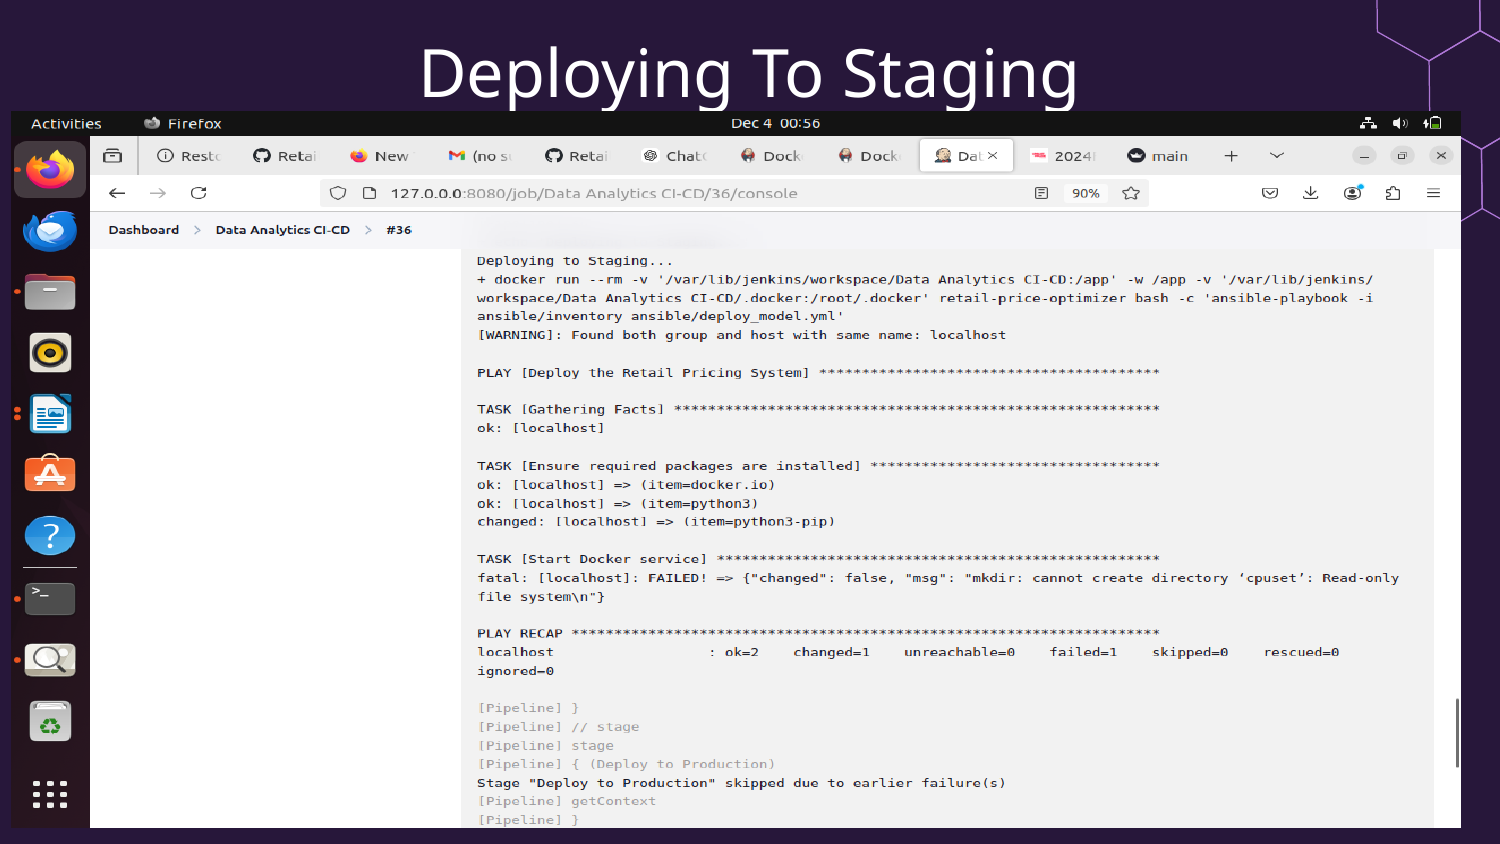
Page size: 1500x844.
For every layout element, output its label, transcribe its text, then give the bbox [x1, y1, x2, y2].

picture [11, 111, 1461, 828]
title Deploying To Staging [118, 16, 1382, 109]
